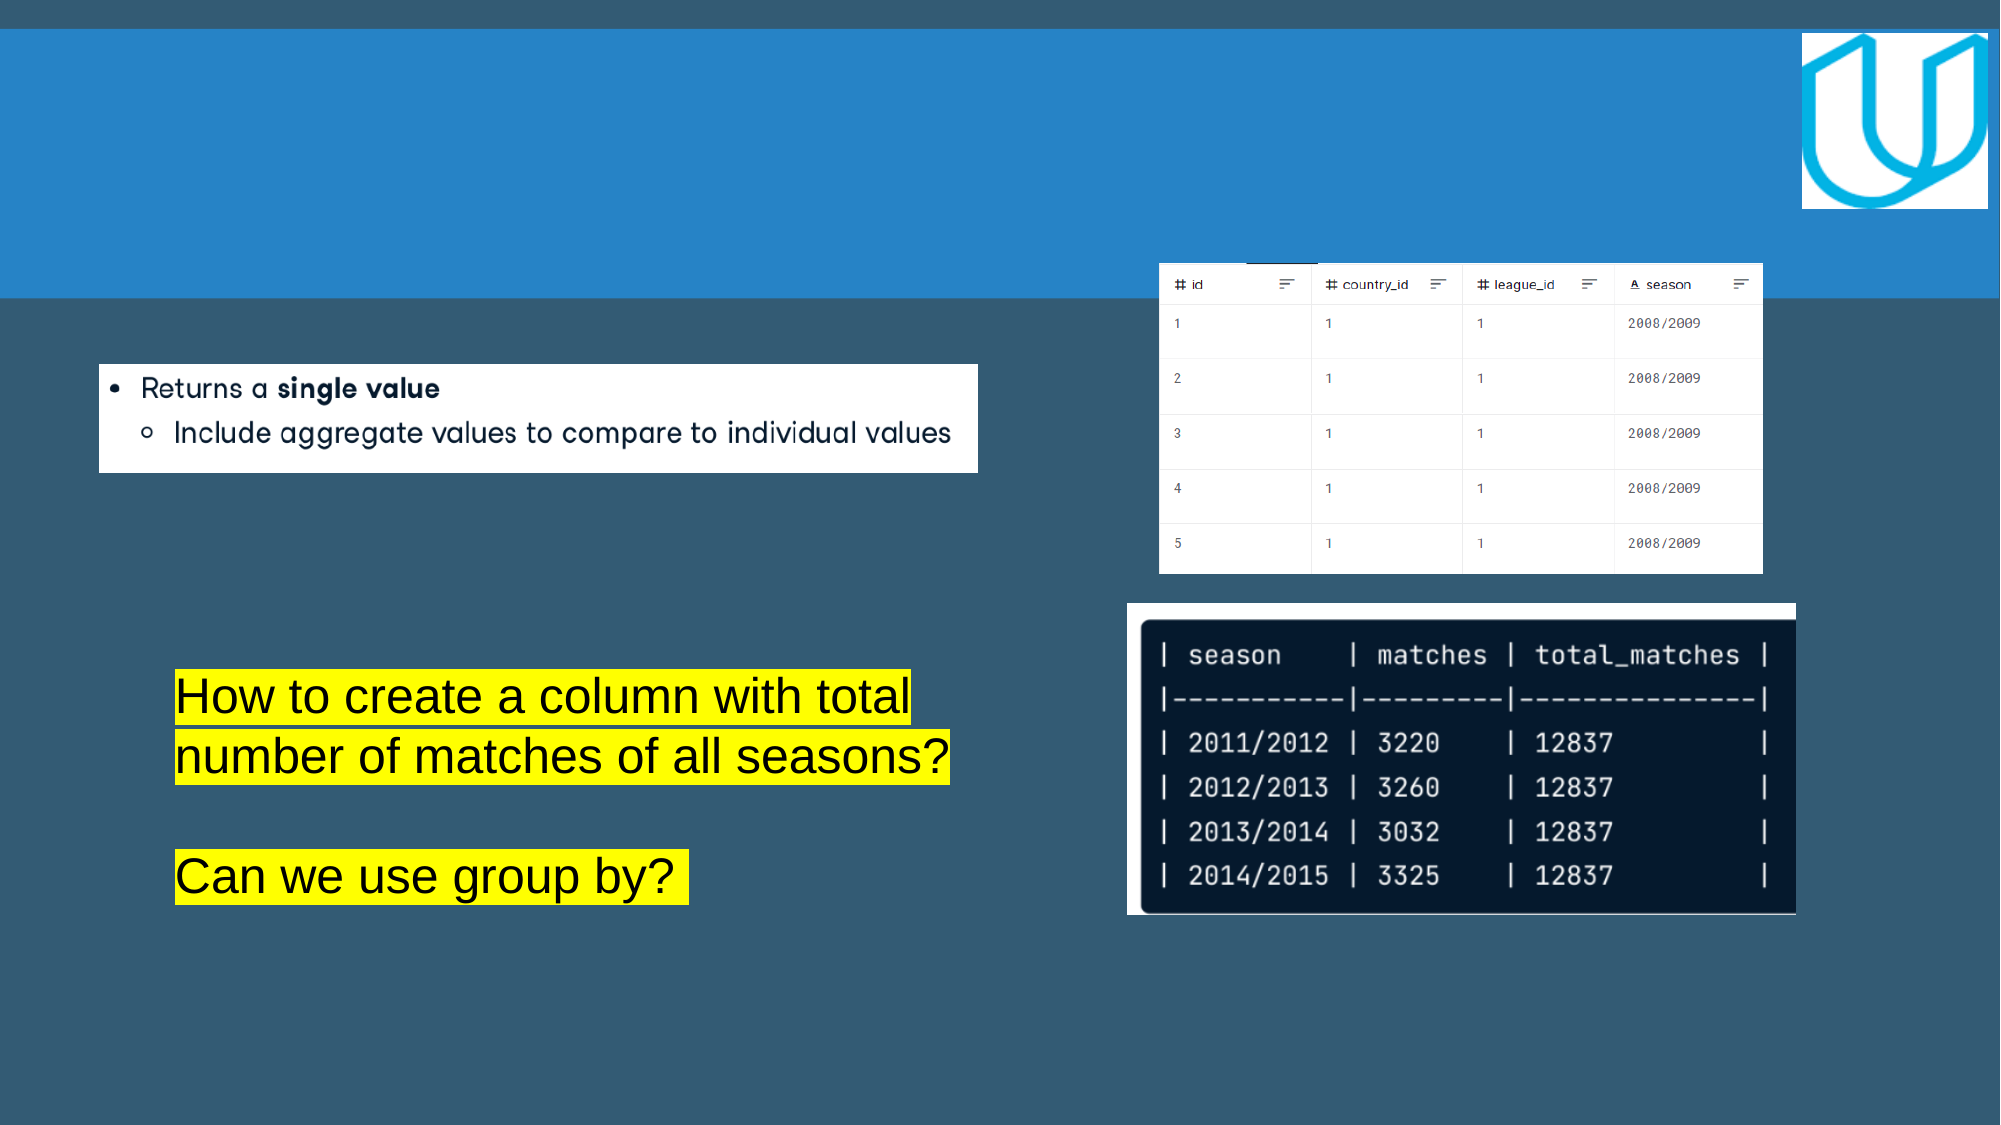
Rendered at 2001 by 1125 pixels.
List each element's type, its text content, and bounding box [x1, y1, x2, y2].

text_box How to create a column with total number of matches of all seasons? Can we use group by? [99, 604, 979, 915]
picture [1159, 262, 1764, 575]
picture [1932, 48, 1973, 166]
picture [1126, 603, 1796, 916]
picture [1900, 175, 1911, 189]
picture [1900, 124, 1988, 209]
text_box [99, 44, 1900, 233]
picture [99, 364, 979, 473]
picture [1802, 33, 1988, 167]
